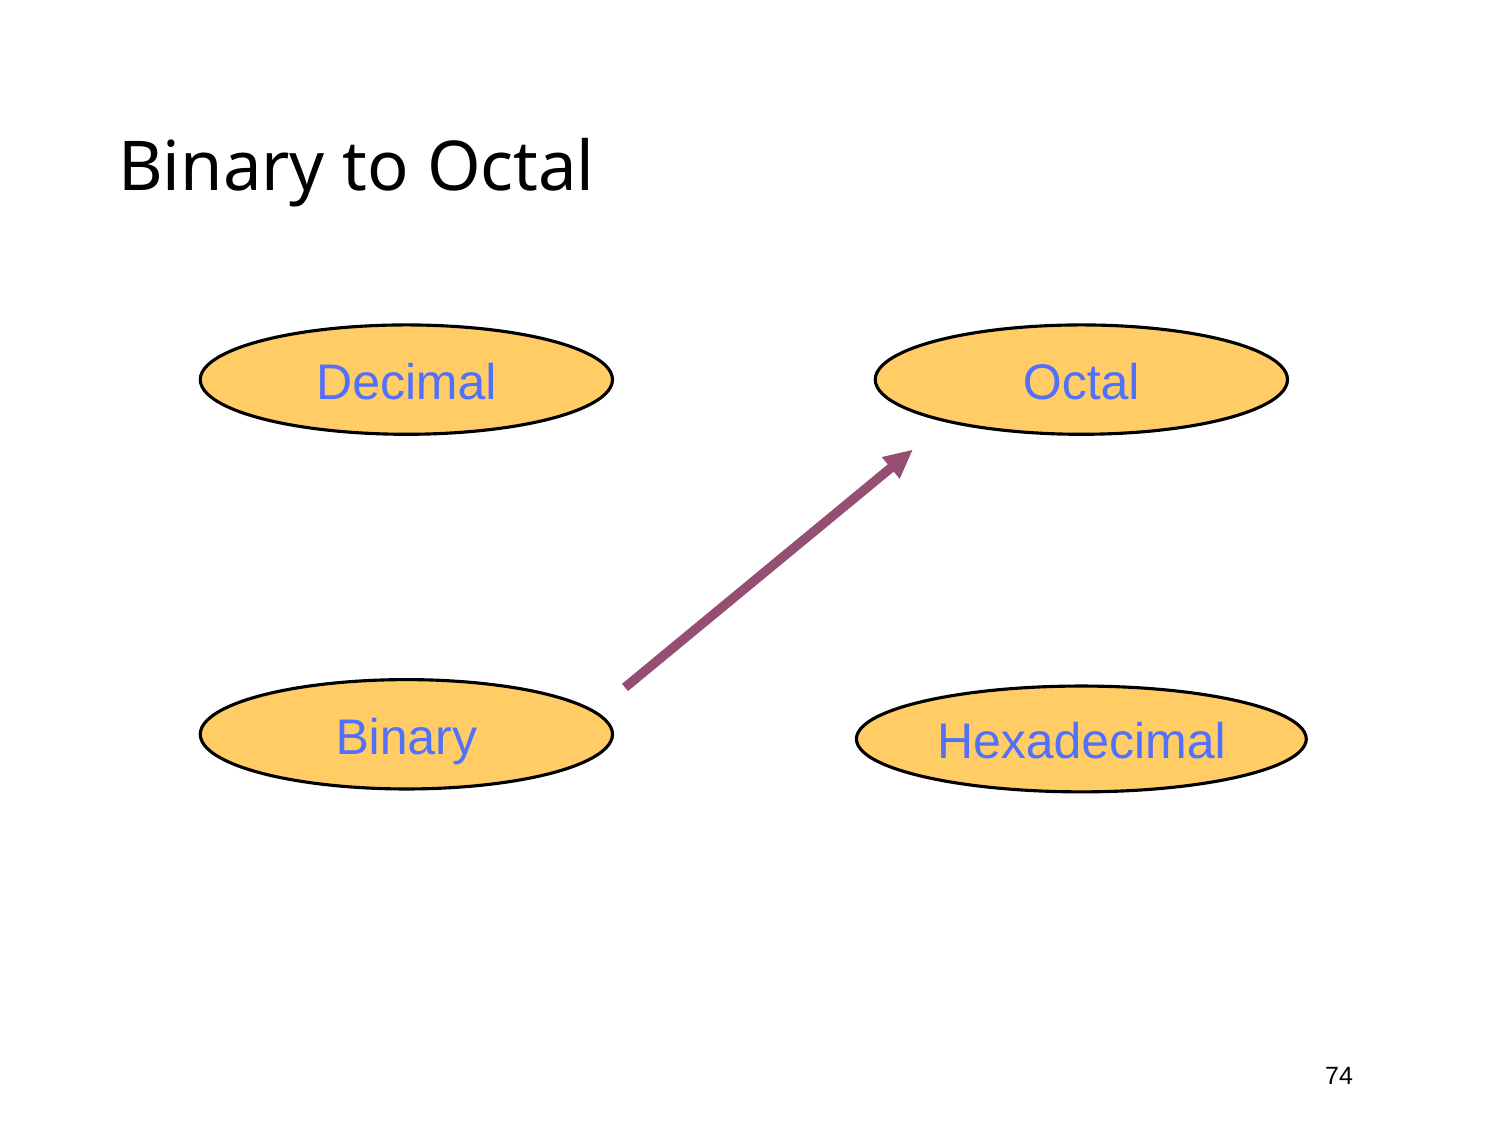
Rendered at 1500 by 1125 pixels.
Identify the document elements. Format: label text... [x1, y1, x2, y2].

text_box Decimal [200, 324, 613, 435]
text_box Octal [875, 324, 1288, 435]
text_box [624, 450, 913, 688]
title Binary to Octal [103, 59, 1397, 278]
text_box Hexadecimal [856, 686, 1307, 792]
text_box Binary [200, 679, 613, 789]
